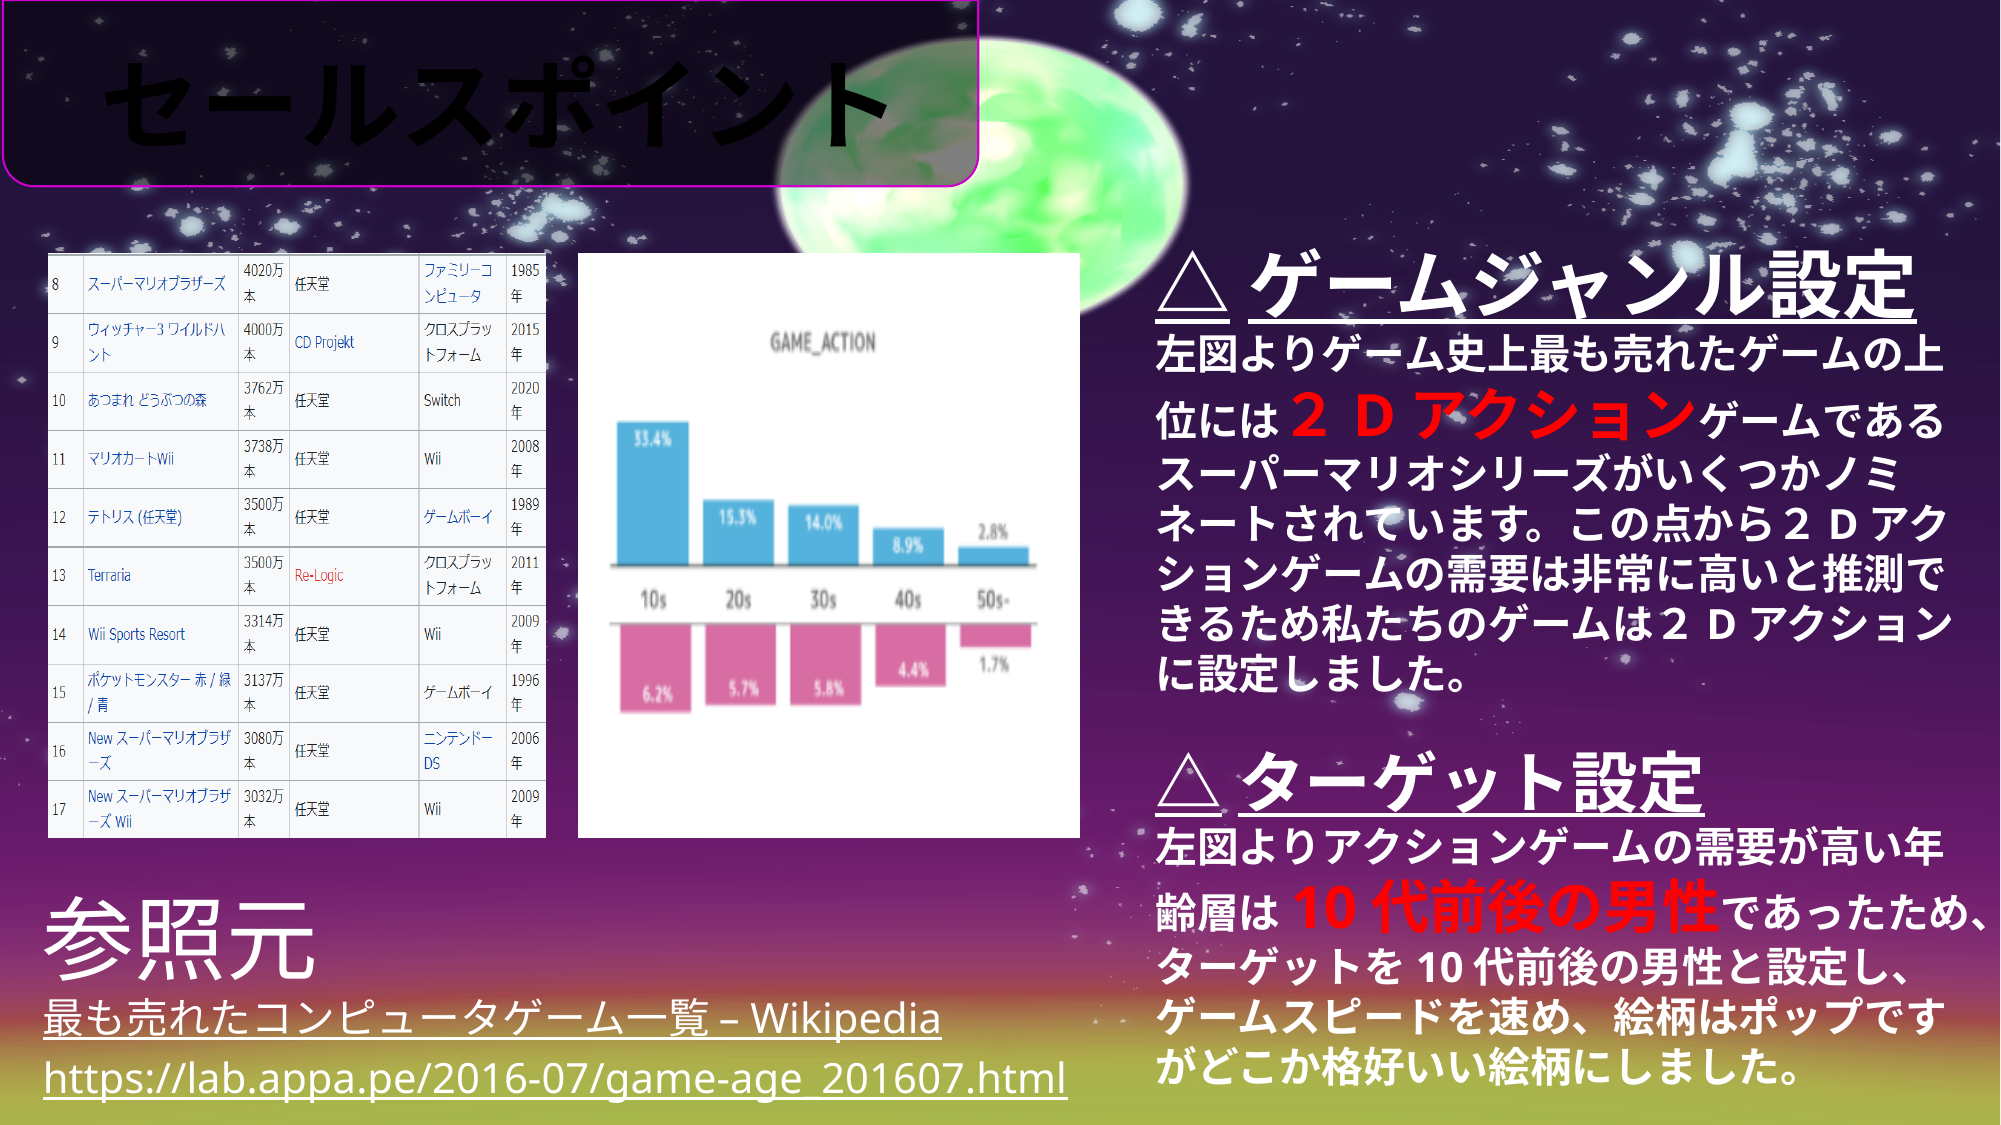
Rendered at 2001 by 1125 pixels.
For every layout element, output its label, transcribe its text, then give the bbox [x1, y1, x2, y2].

picture [0, 0, 2001, 1125]
text_box △ターゲット設定 左図よりアクションゲームの需要が高い年齢層は10代前後の男性であったため、ターゲットを10代前後の男性と設定し、ゲームスピードを速め、絵柄はポップですがどこか格好いい絵柄にしました。 [1140, 733, 1992, 1099]
text_box △ゲームジャンル設定 左図よりゲーム史上最も売れたゲームの上位には２Dアクションゲームであるスーパーマリオシリーズがいくつかノミネートされています。この点から２Dアクションゲームの需要は非常に高いと推測できるため私たちのゲームは２Dアクションに設定しました。 [1140, 230, 1972, 706]
text_box セールスポイント [85, 35, 1032, 170]
text_box 参照元 最も売れたコンピュータゲーム一覧 – Wikipedia https://lab.appa.pe/2016-07/game-age_201607.html [28, 874, 1187, 1117]
text_box [1, 0, 980, 188]
